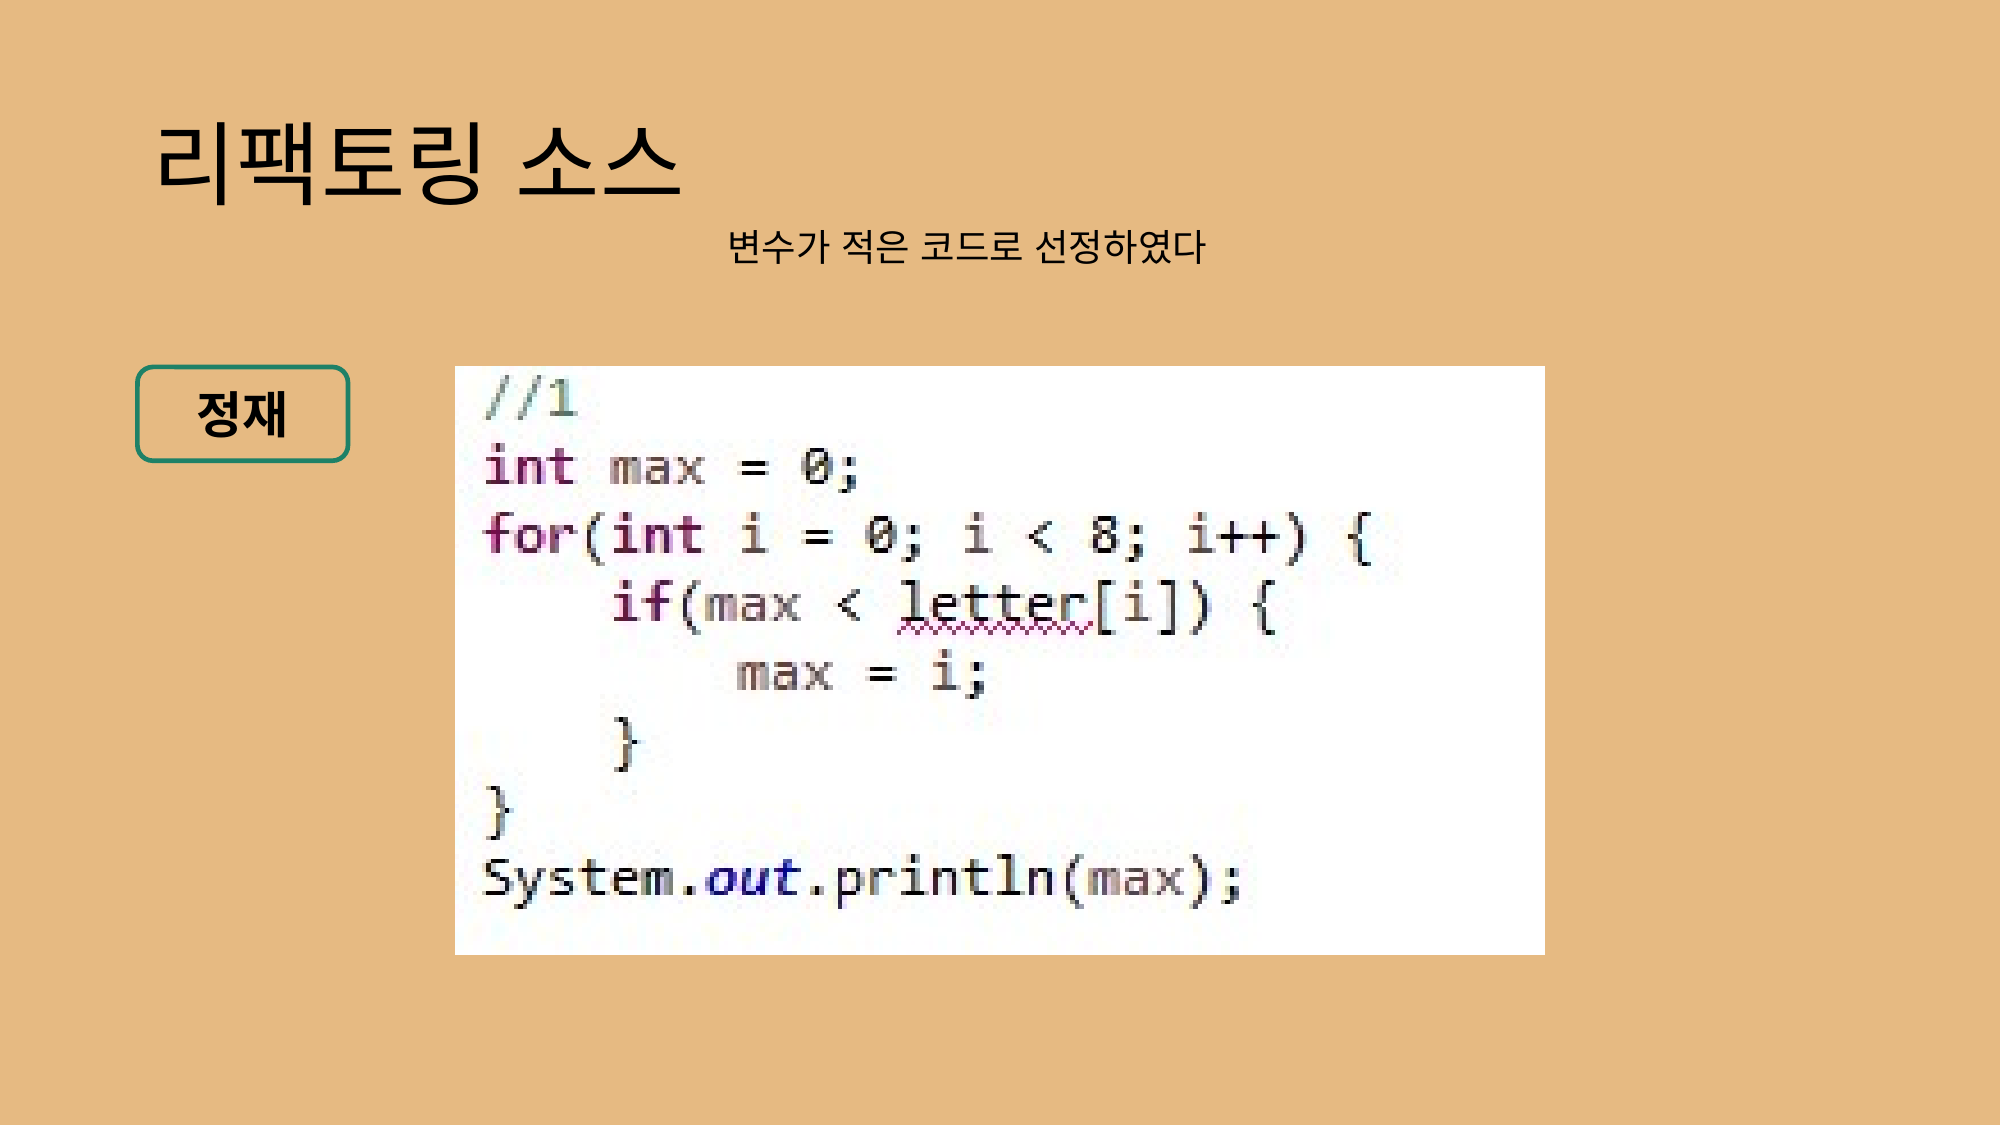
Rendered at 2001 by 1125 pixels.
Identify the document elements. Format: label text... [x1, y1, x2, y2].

text_box 변수가 적은 코드로 선정하였다 [712, 216, 1518, 277]
text_box 정재 [136, 365, 350, 462]
picture [455, 366, 1545, 955]
title 리팩토링 소스 [137, 59, 1863, 278]
